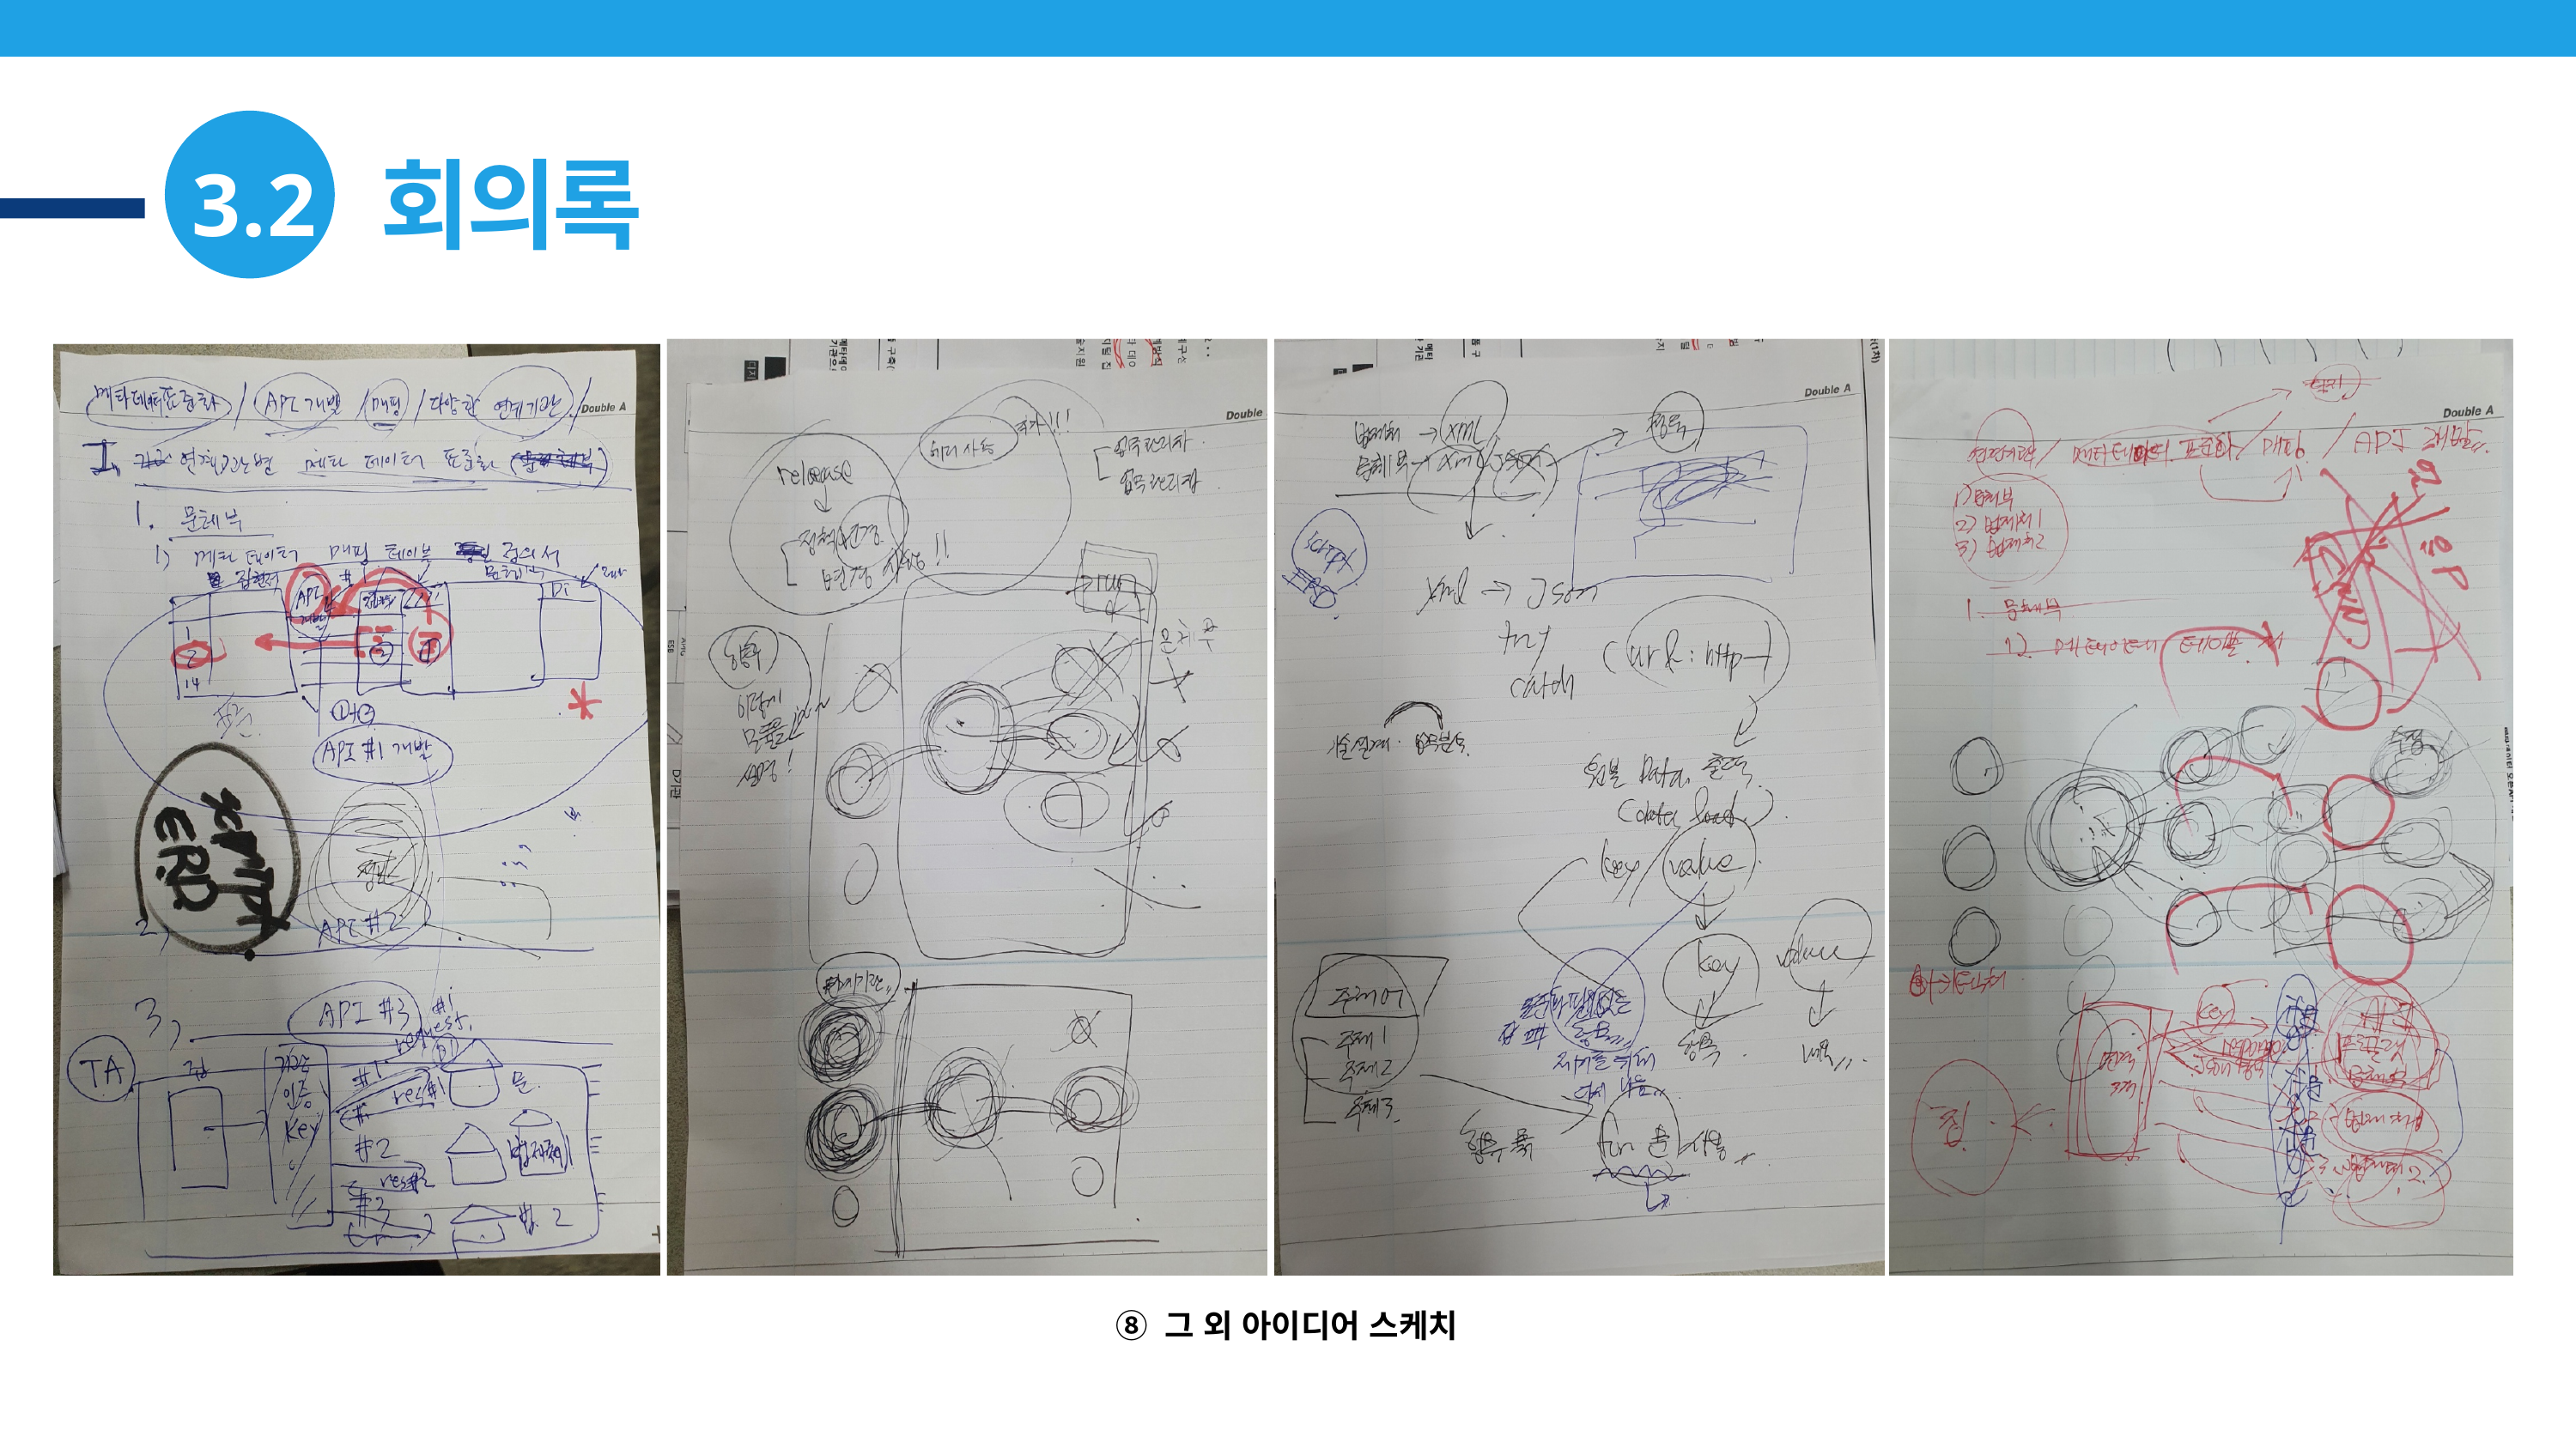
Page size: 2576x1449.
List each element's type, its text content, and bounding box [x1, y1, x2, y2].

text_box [0, 0, 2576, 58]
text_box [151, 110, 358, 279]
text_box ⑧ 그 외 아이디어 스케치 [1041, 1299, 1534, 1351]
picture [0, 340, 2576, 1276]
text_box 3.3 회의록 [361, 142, 1866, 262]
